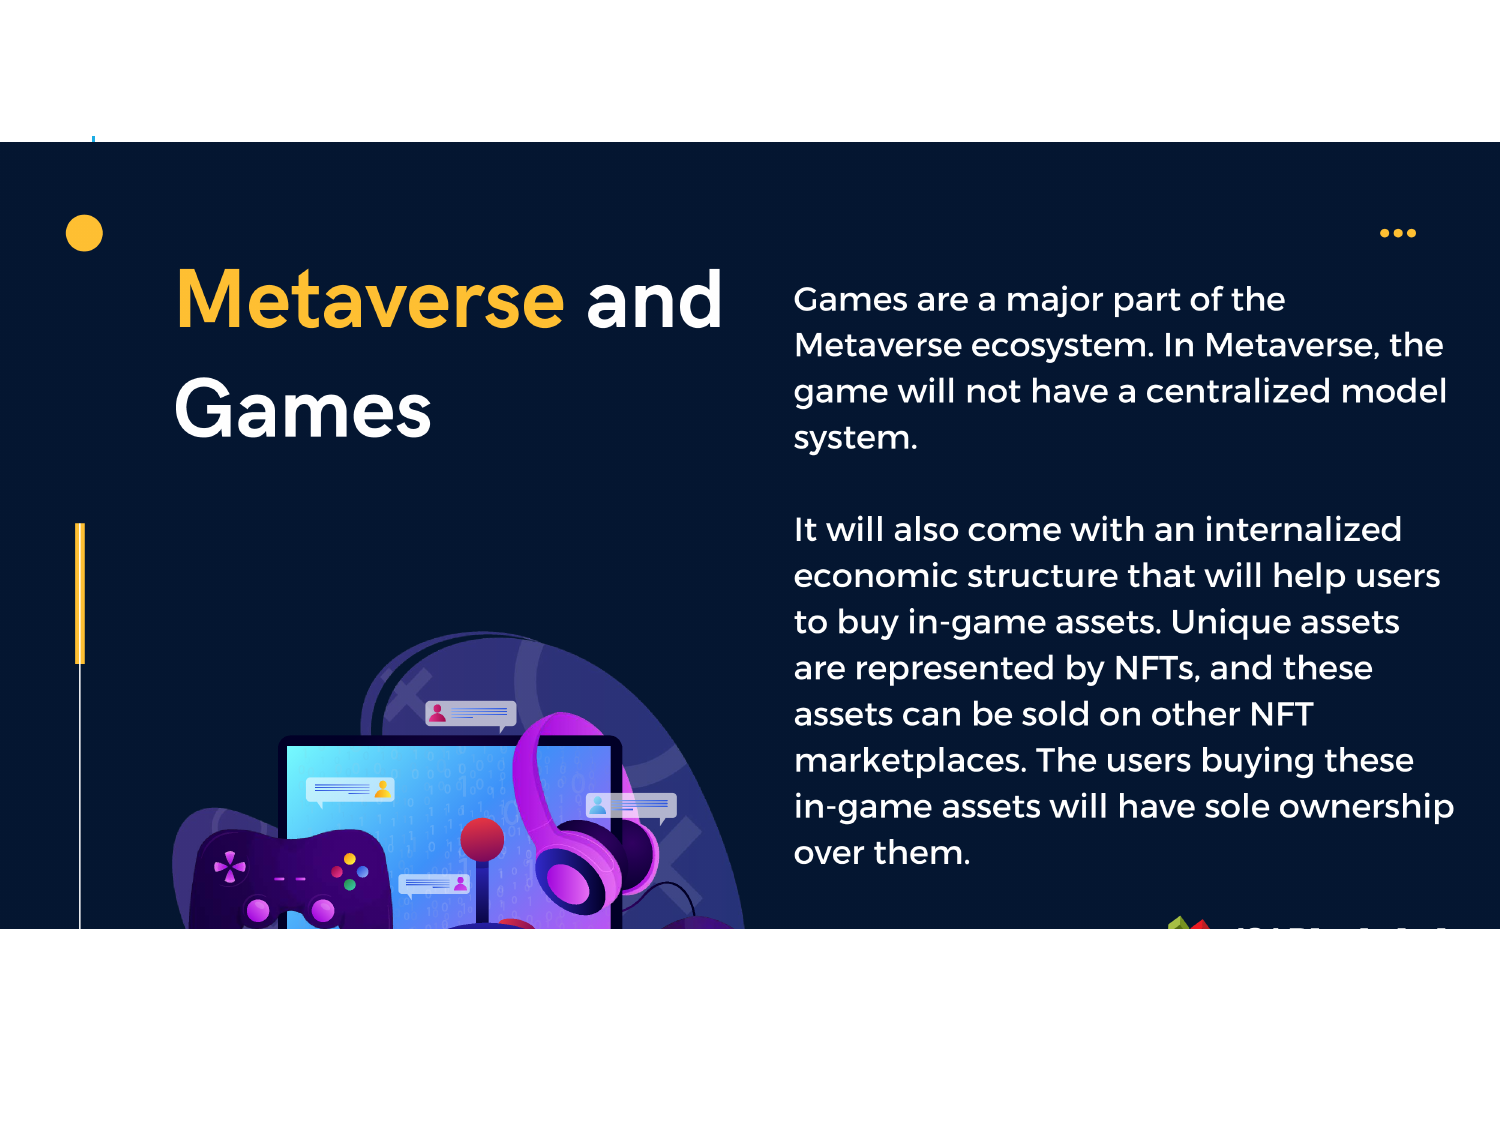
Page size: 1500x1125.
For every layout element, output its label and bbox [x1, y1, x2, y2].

picture [0, 141, 1500, 929]
